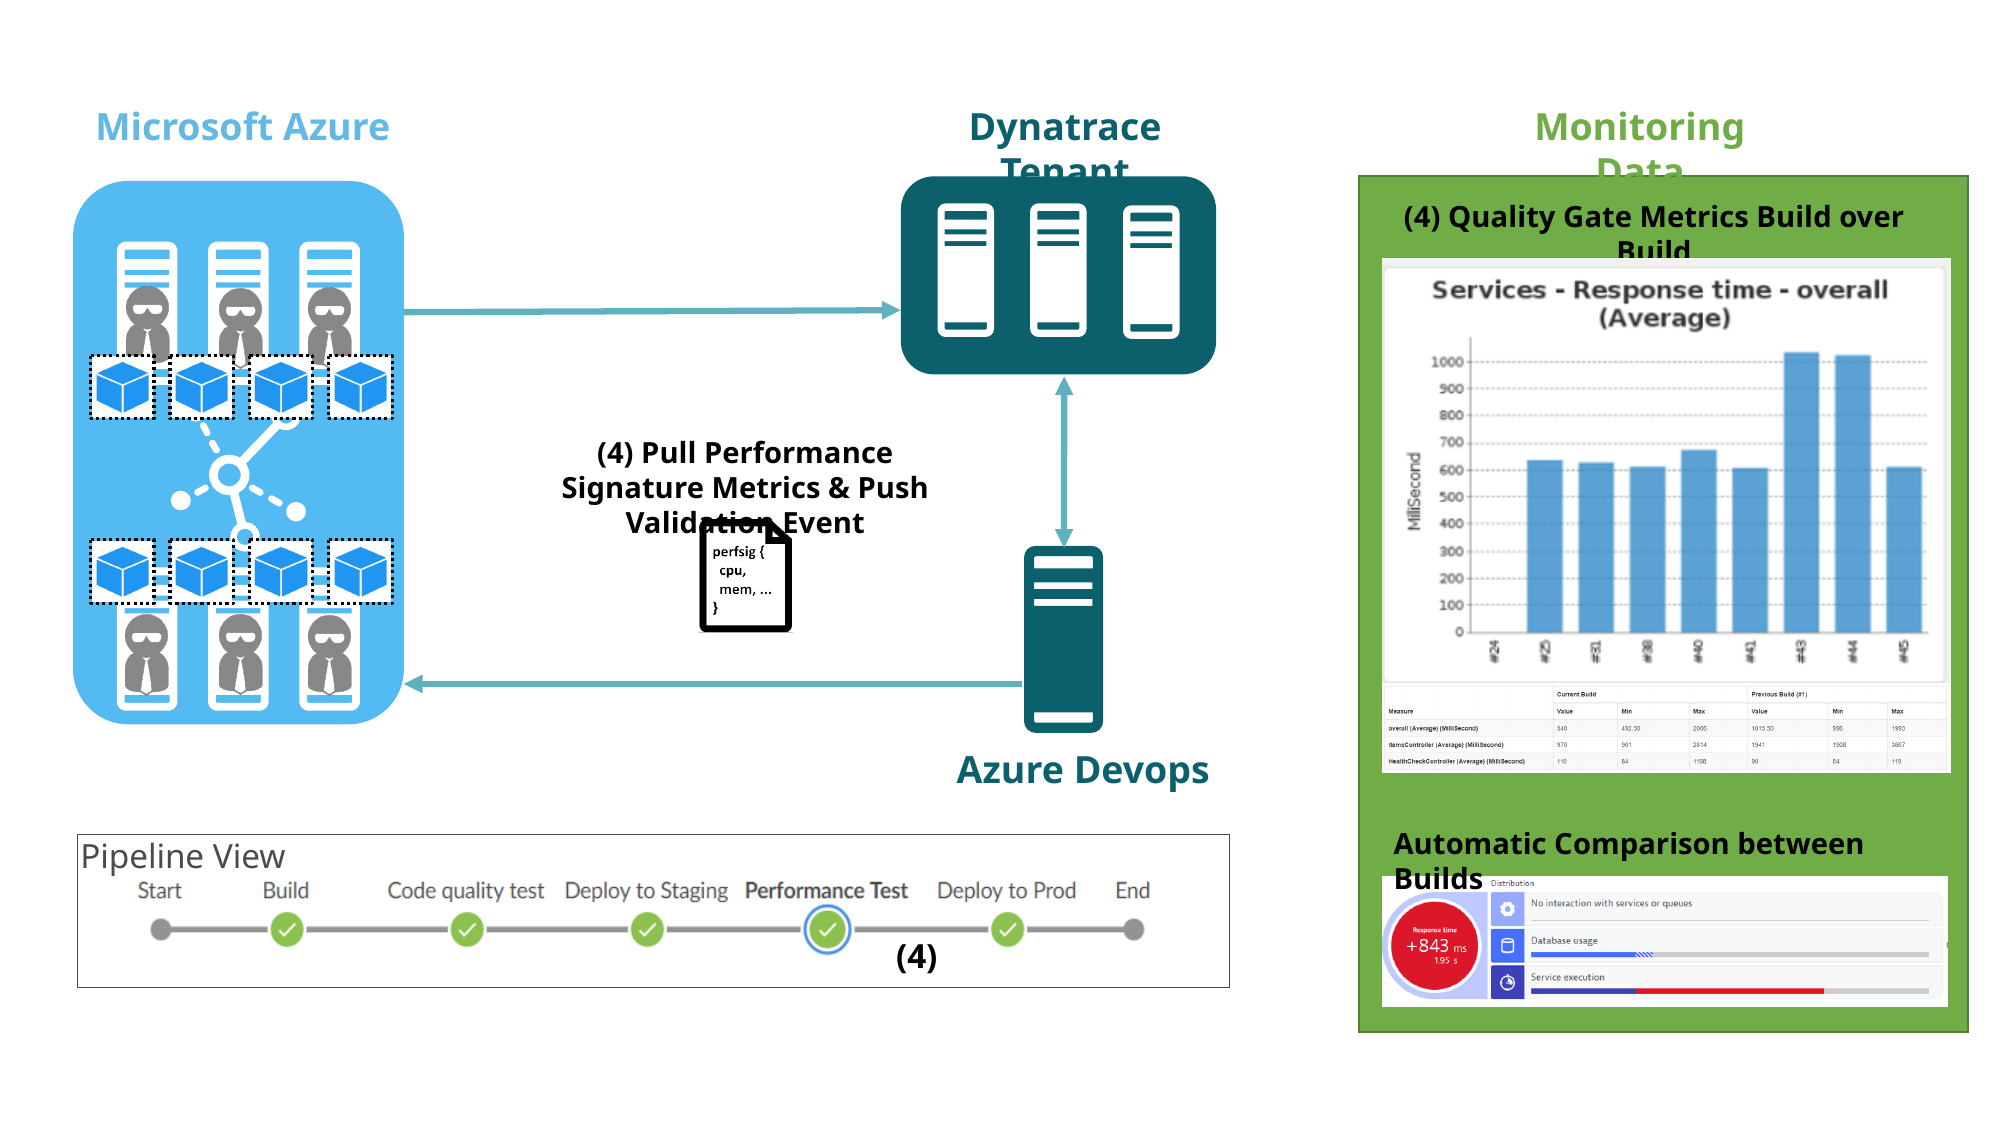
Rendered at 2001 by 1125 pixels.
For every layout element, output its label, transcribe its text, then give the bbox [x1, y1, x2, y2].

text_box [116, 567, 360, 606]
picture [698, 519, 793, 633]
text_box [1358, 175, 1969, 1033]
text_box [153, 376, 171, 385]
picture [97, 604, 379, 705]
picture [76, 834, 1230, 988]
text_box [232, 378, 250, 385]
text_box [1024, 545, 1104, 733]
picture [92, 541, 153, 602]
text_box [170, 400, 306, 552]
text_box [312, 378, 330, 385]
picture [250, 541, 312, 602]
picture [1382, 876, 1948, 1007]
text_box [116, 241, 360, 279]
text_box Microsoft Azure [44, 95, 452, 156]
text_box Automatic Comparison between Builds [1378, 818, 1923, 903]
text_box (4) Pull Performance Signature Metrics & Push Validation Event [520, 427, 971, 547]
picture [330, 541, 391, 602]
text_box Azure Devops [937, 738, 1230, 799]
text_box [116, 704, 360, 711]
text_box (4) Quality Gate Metrics Build over Build [1349, 191, 1959, 276]
text_box Monitoring Data [1475, 95, 1805, 200]
text_box [73, 180, 404, 725]
text_box Dynatrace Tenant [900, 95, 1230, 200]
picture [1381, 258, 1951, 773]
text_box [937, 203, 1180, 339]
picture [171, 541, 232, 602]
text_box [900, 200, 1217, 375]
picture [92, 277, 391, 418]
